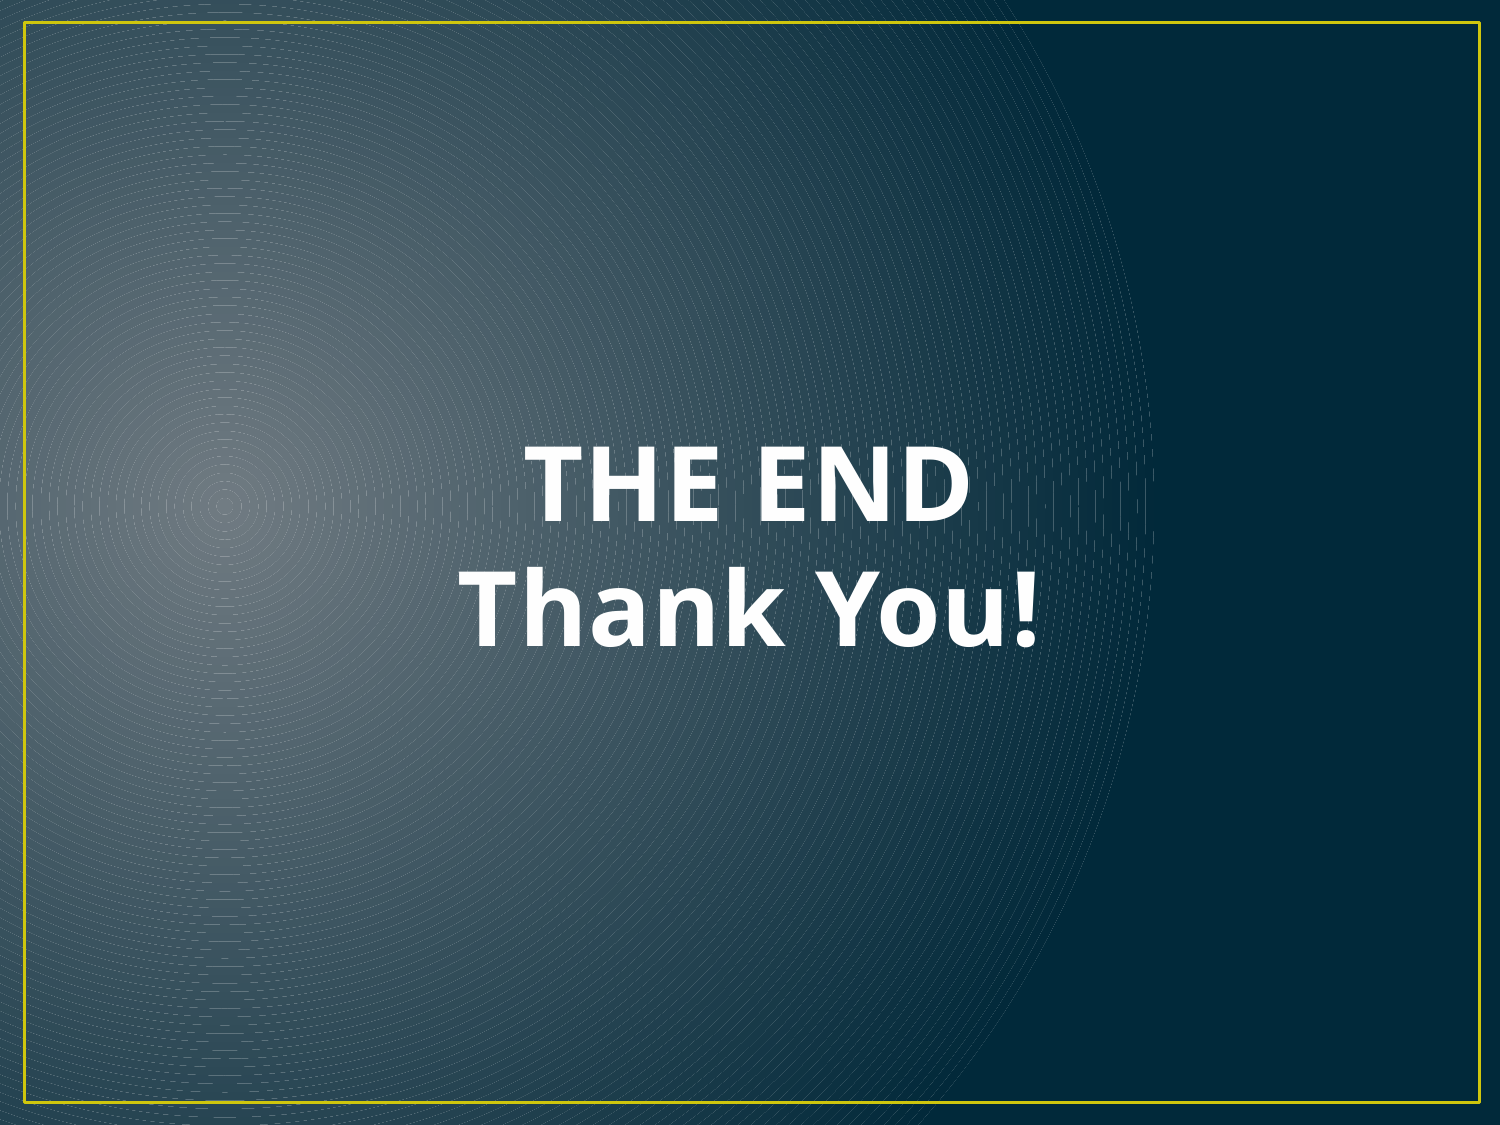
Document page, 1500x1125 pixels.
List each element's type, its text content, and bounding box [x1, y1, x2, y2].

title THE END Thank You! [75, 387, 1425, 675]
